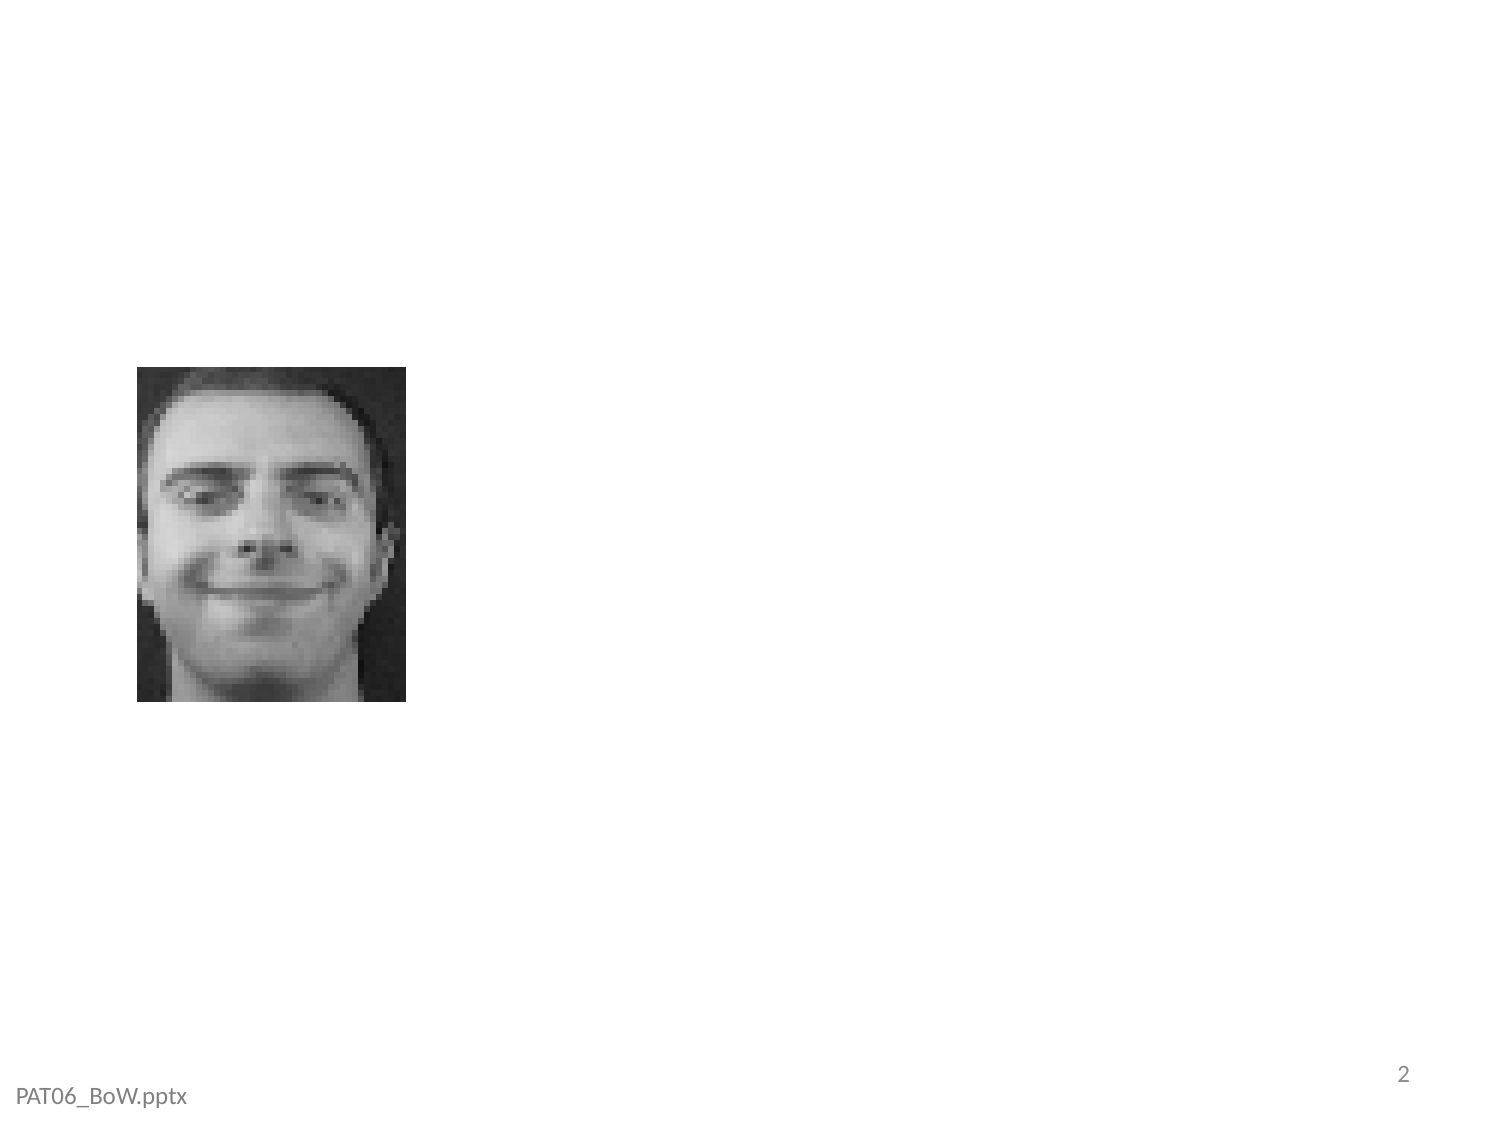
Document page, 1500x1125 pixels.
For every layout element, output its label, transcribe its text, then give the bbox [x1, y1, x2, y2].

text_box PAT06_BoW.pptx [1, 1072, 203, 1118]
picture [136, 367, 406, 702]
slide_number 2 [1074, 1042, 1425, 1103]
